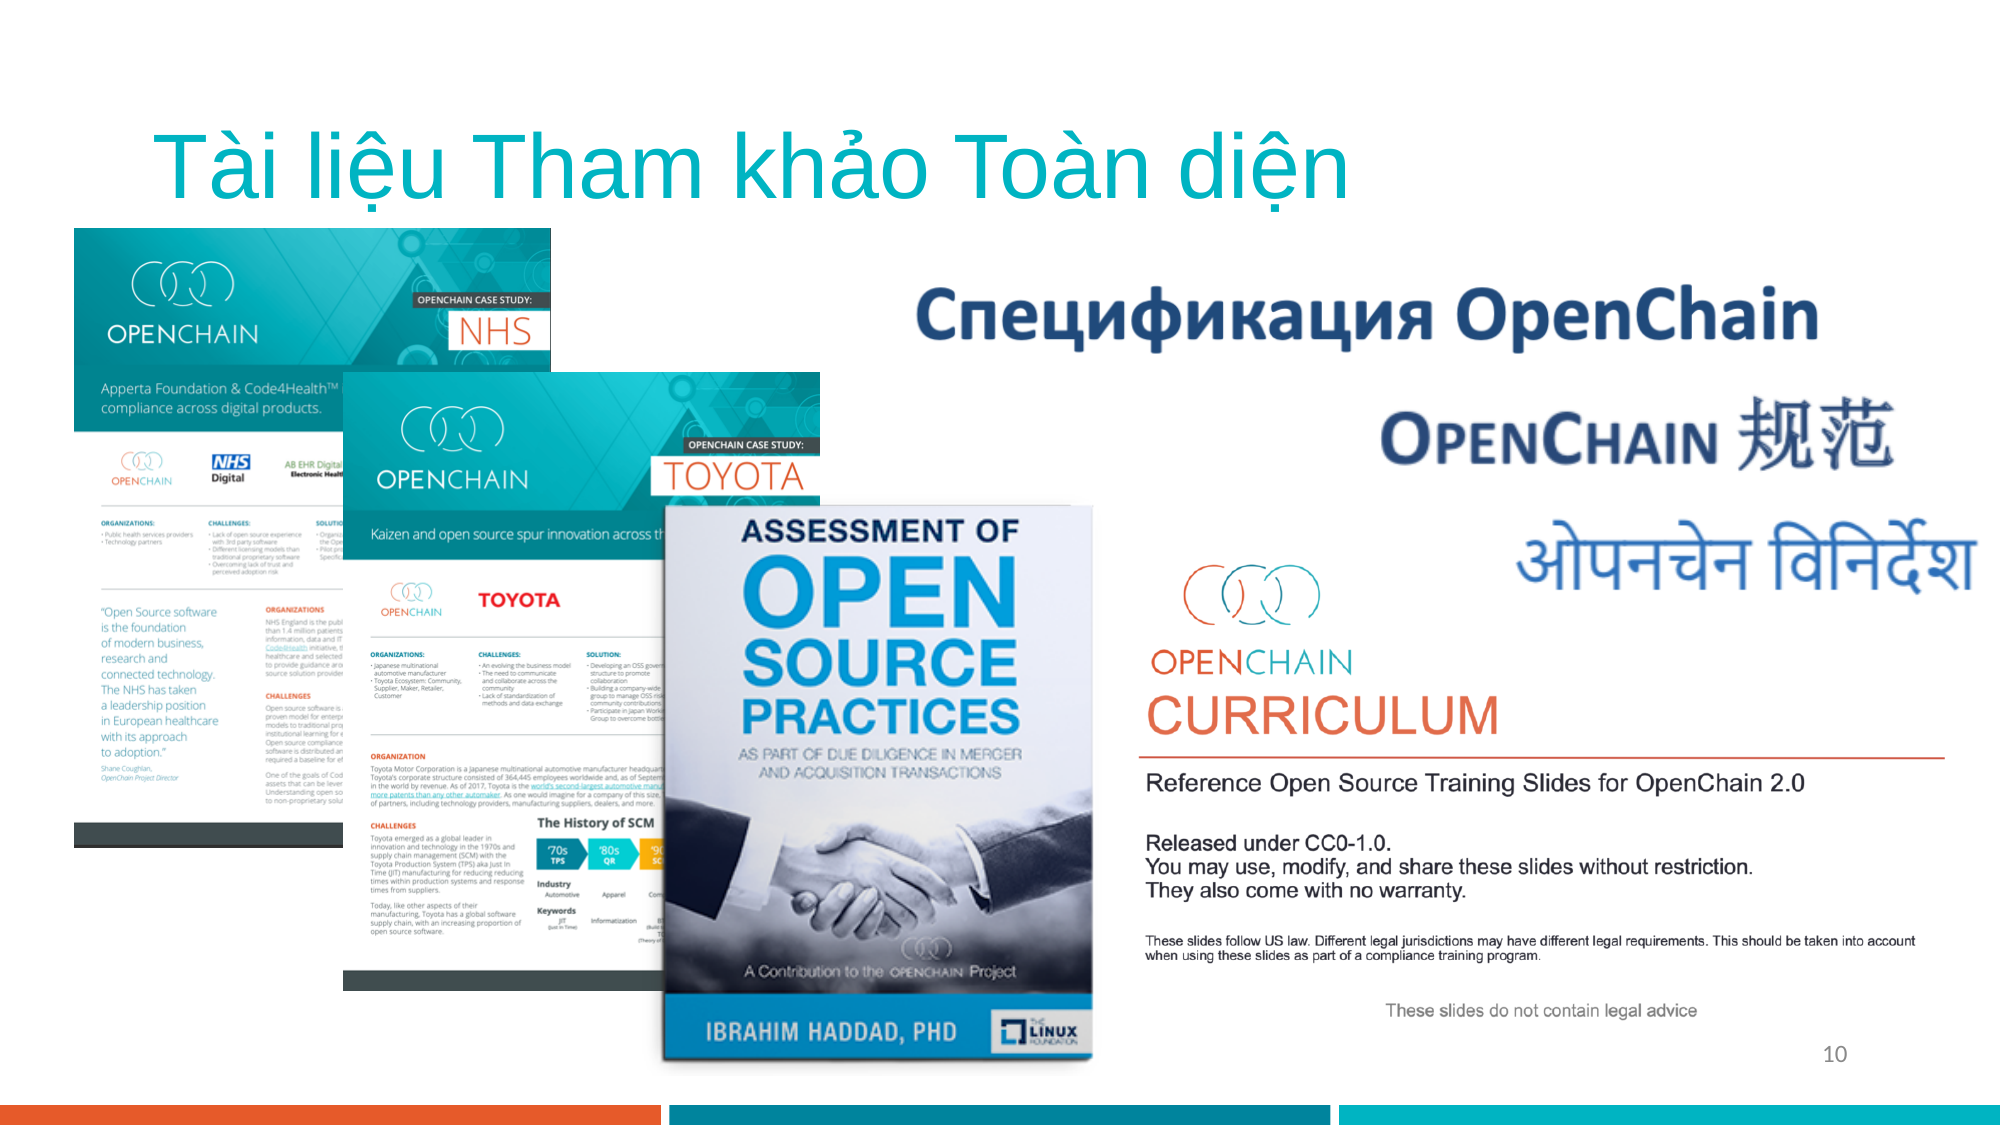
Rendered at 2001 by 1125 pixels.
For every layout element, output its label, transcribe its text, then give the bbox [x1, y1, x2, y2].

slide_number 10 [1648, 1031, 1863, 1083]
picture [74, 204, 2000, 1076]
title Tài liệu Tham khảo Toàn diện [137, 59, 1863, 278]
